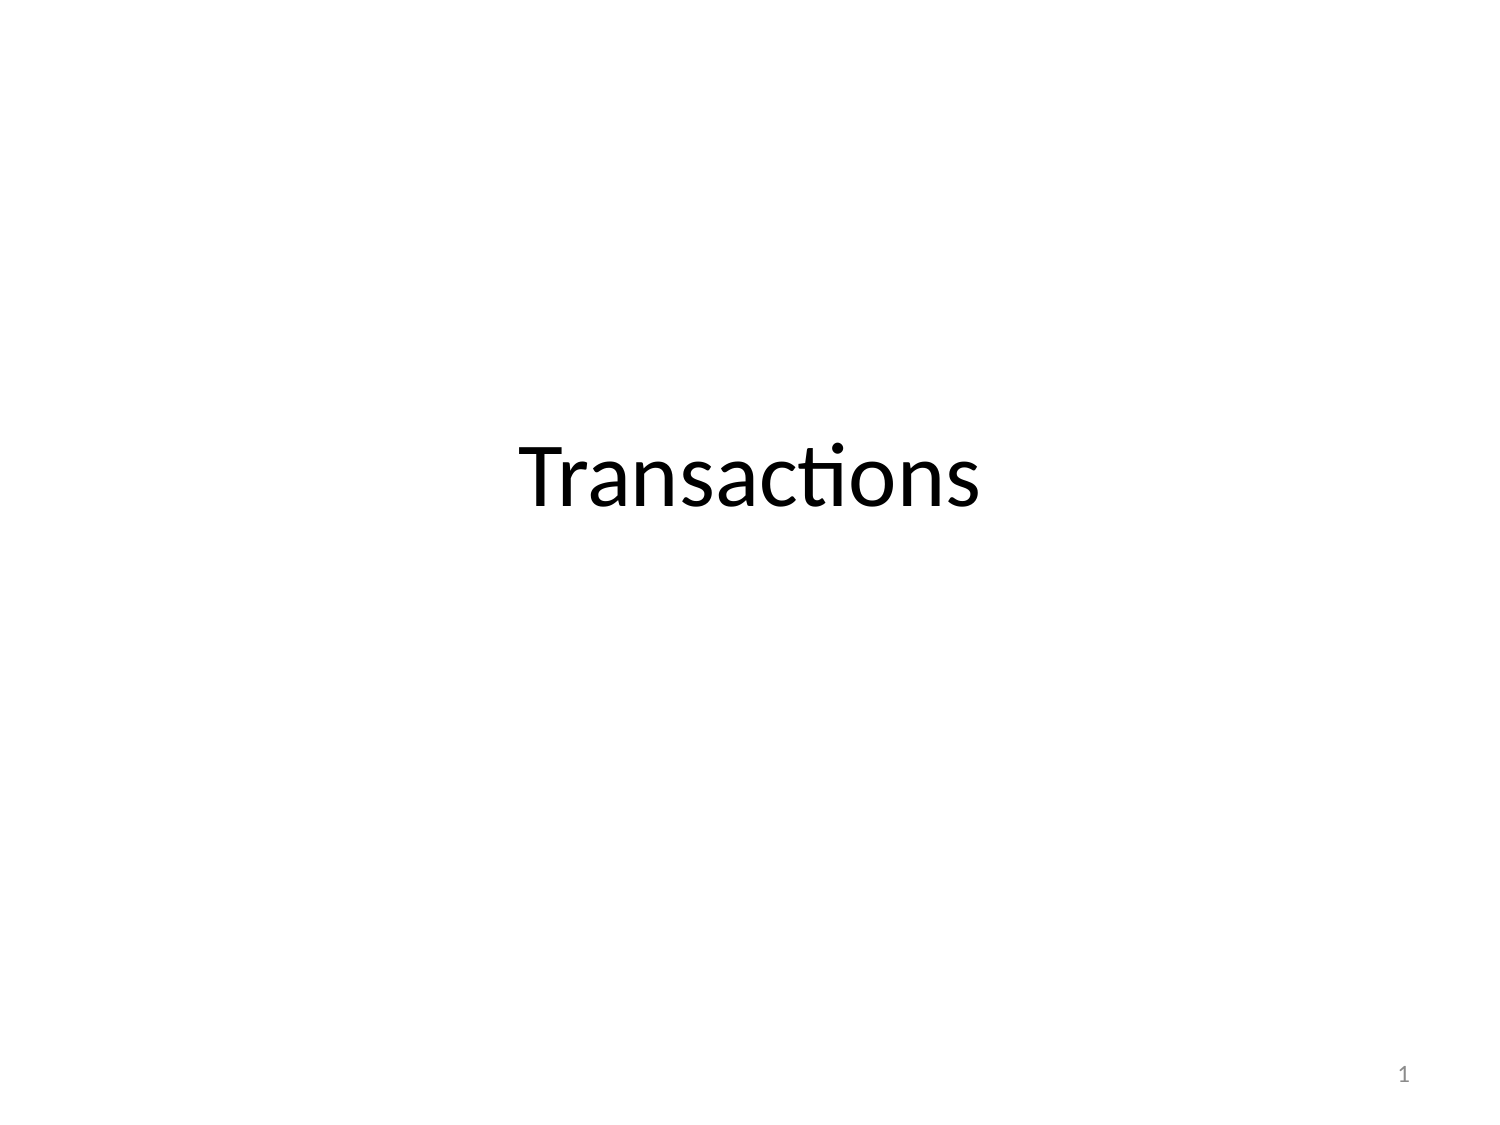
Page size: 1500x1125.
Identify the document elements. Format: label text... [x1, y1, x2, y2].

title Transactions [112, 349, 1388, 591]
slide_number 1 [1074, 1042, 1425, 1103]
